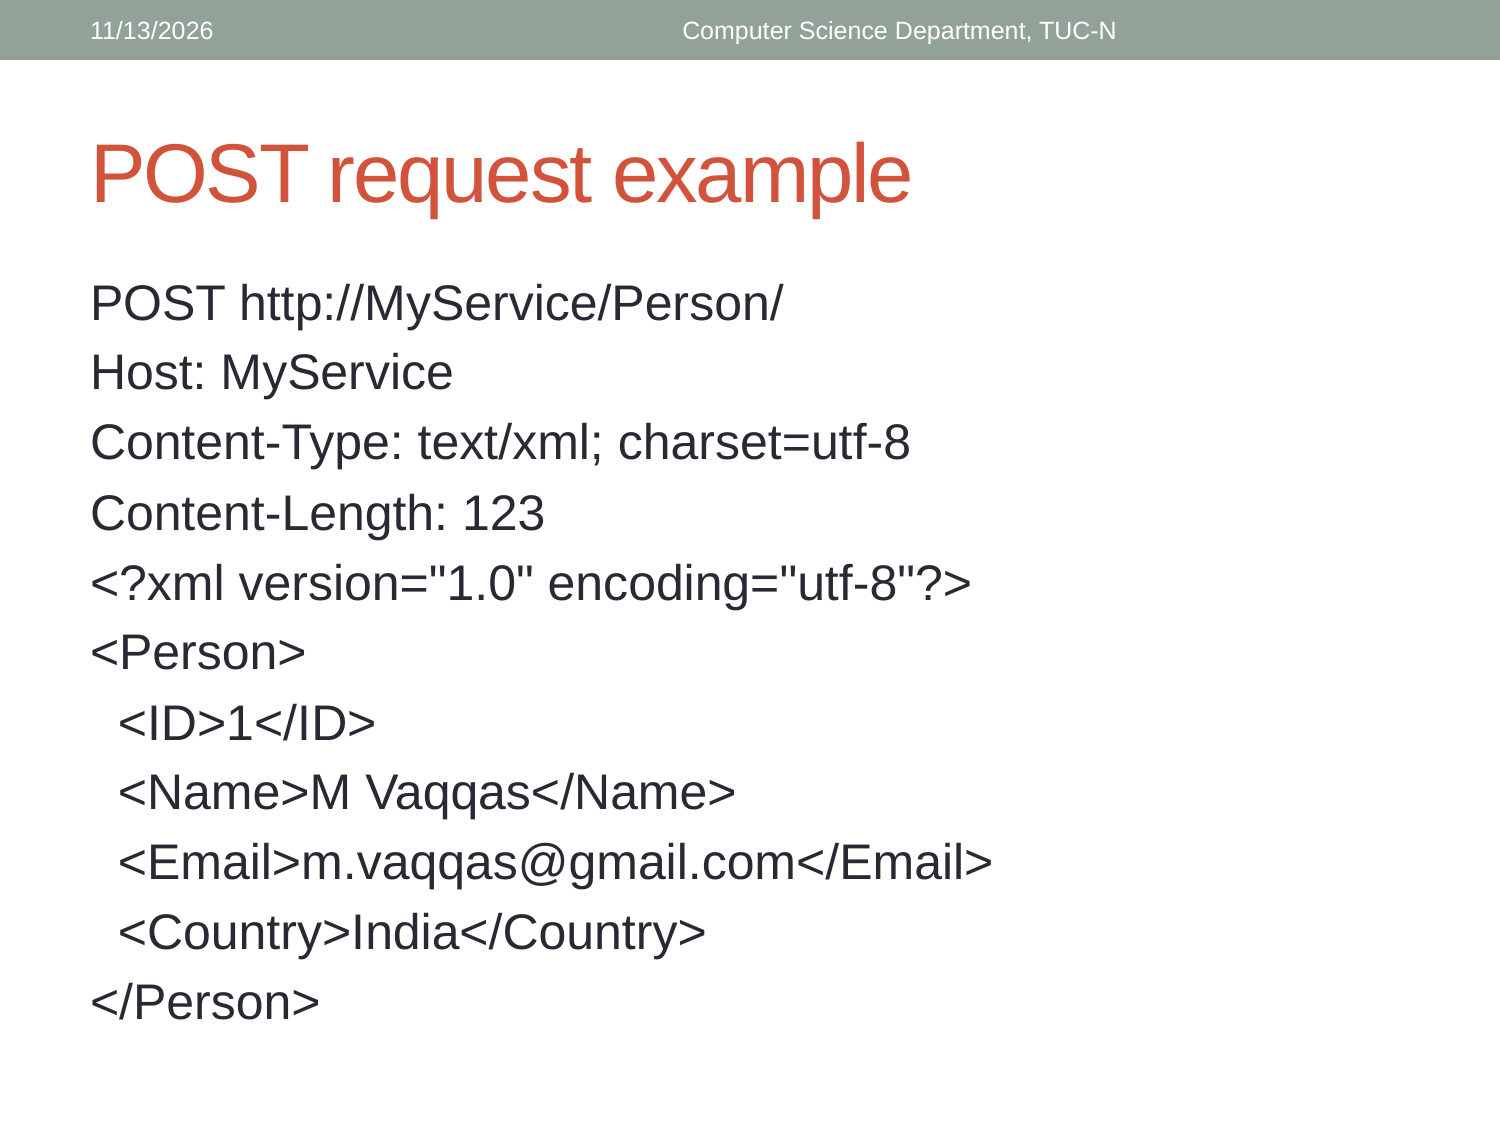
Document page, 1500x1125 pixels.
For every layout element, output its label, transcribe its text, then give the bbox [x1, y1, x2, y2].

title POST request example [75, 87, 1425, 250]
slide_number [75, 3, 550, 57]
list POST http://MyService/Person/ Host: MyService Content-Type: text/xml; charset=utf-8 Content-Length: 123 <?xml version="1.0" encoding="utf-8"?> <Person> <ID>1</ID> <Name>M Vaqqas</Name> <Email>m.vaqqas@gmail.com</Email> <Country>India</Country> </Person> [75, 262, 1425, 1063]
footer Computer Science Department, TUC-N [562, 3, 1238, 57]
